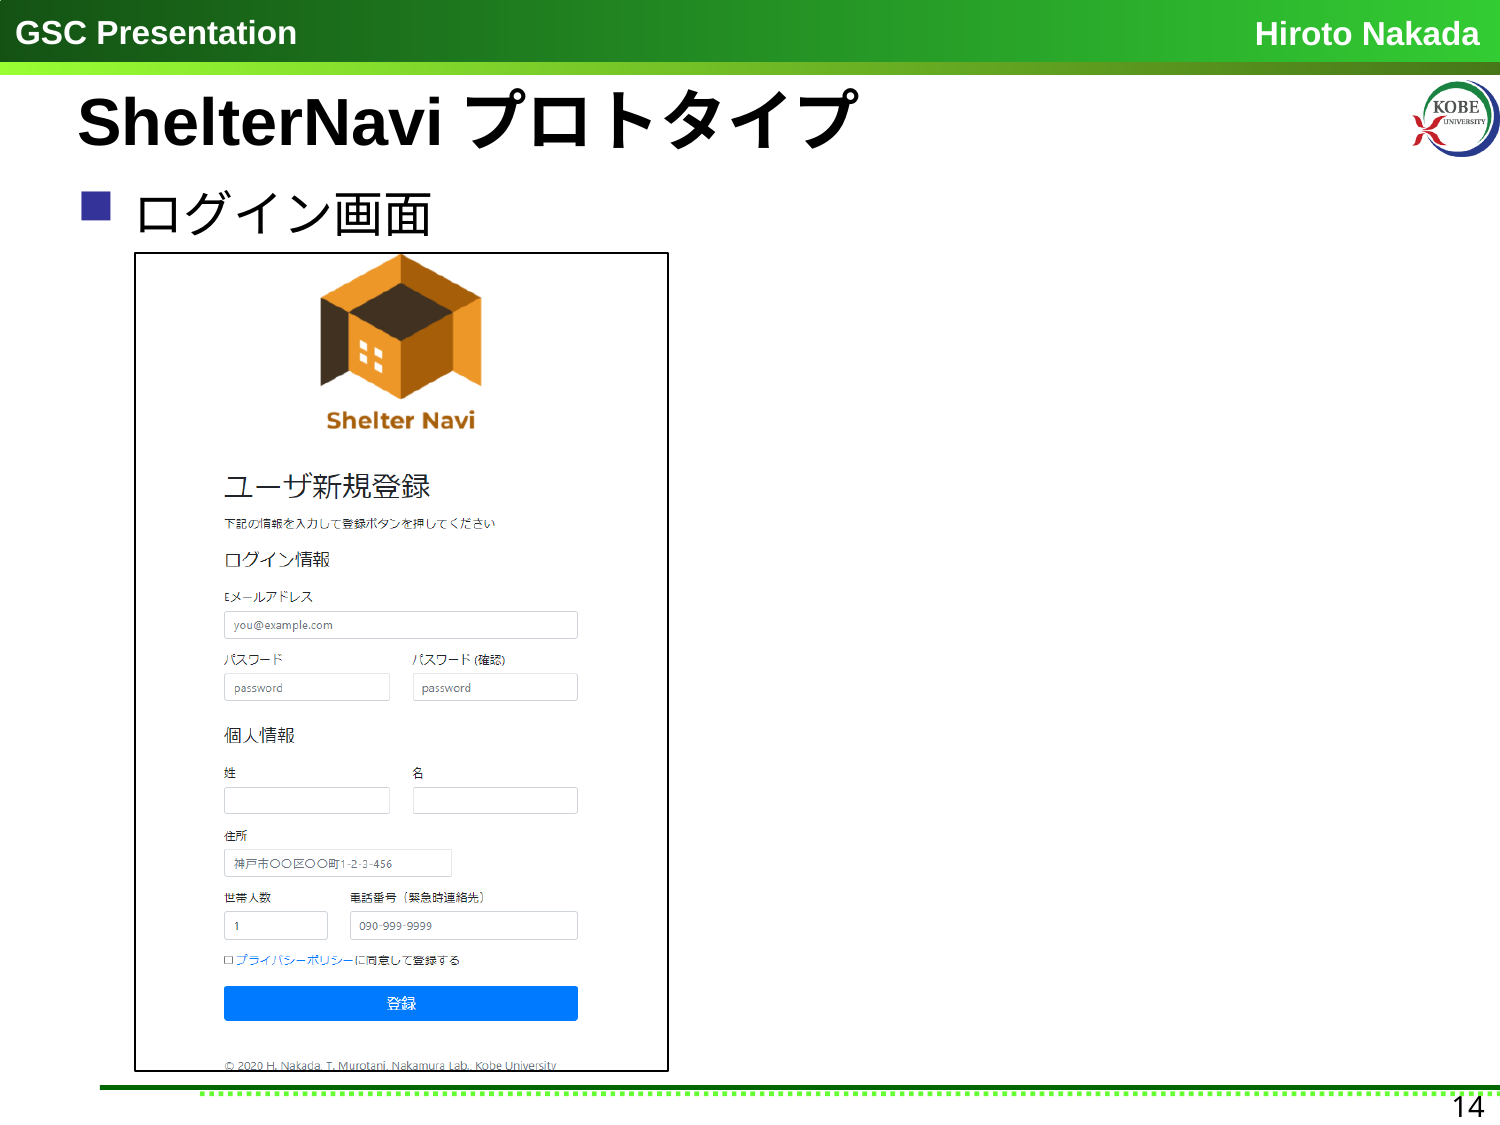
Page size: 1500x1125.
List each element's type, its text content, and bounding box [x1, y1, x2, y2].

title ShelterNaviプロトタイプ [62, 75, 1350, 163]
picture [135, 253, 668, 1071]
picture [1412, 80, 1500, 157]
list ログイン画面 [62, 174, 1438, 1050]
slide_number 14 [1187, 1081, 1500, 1125]
